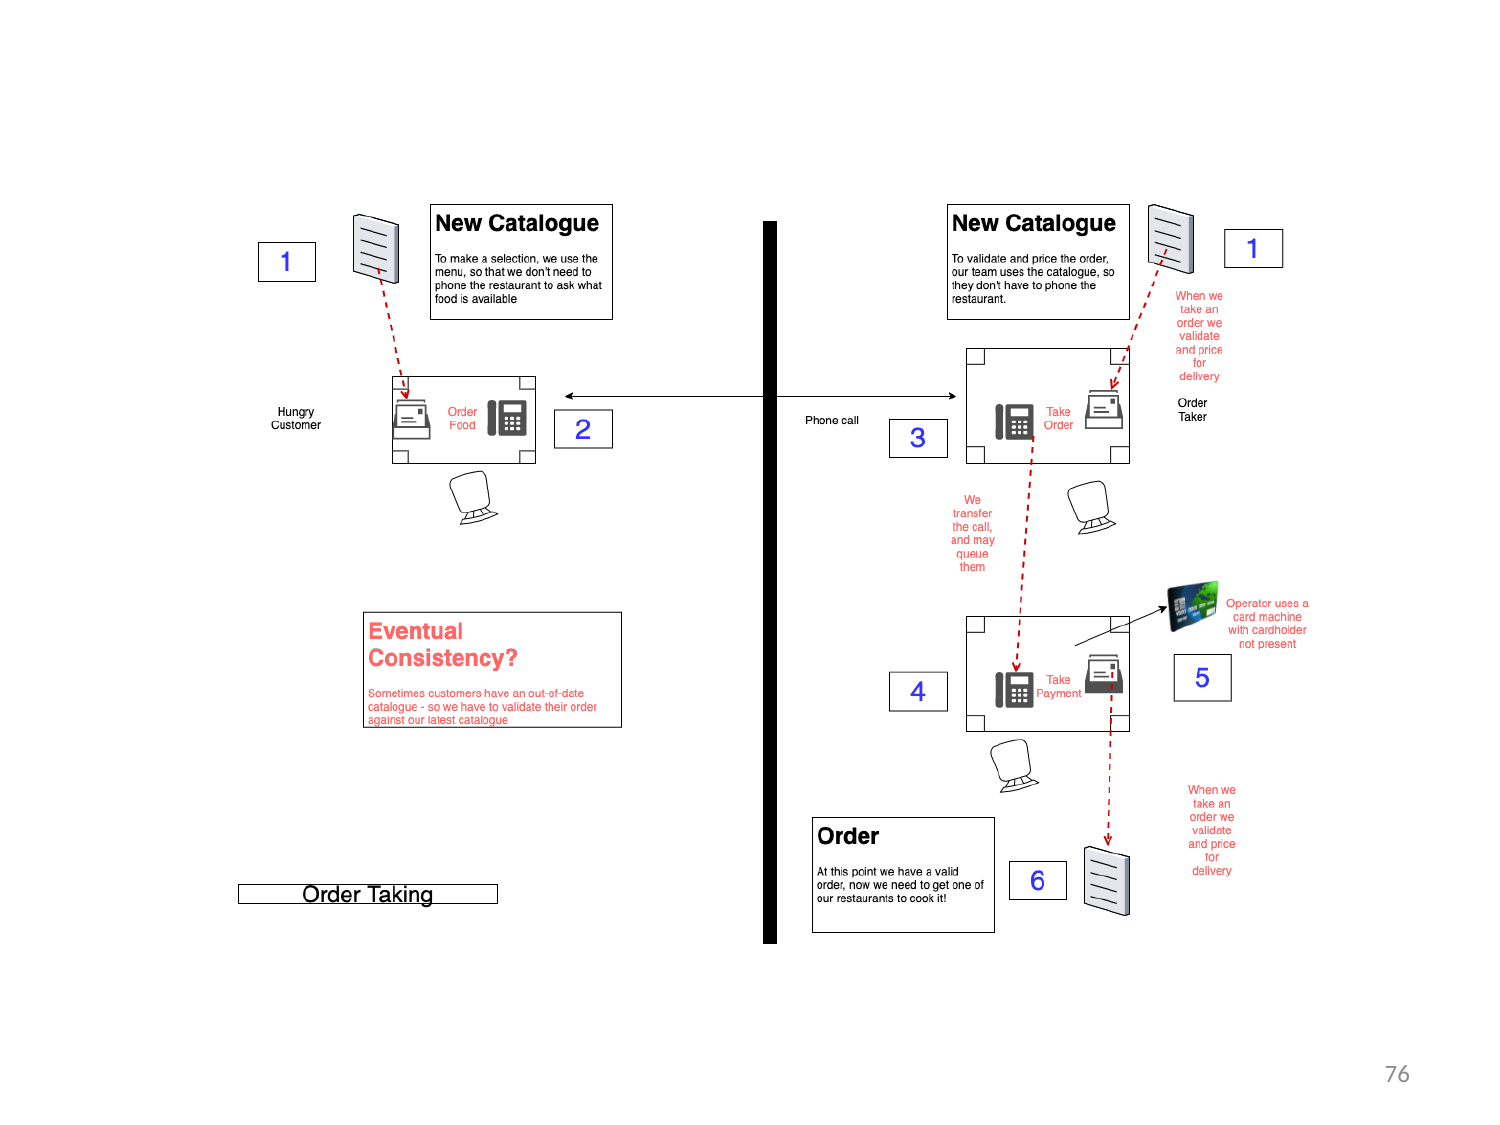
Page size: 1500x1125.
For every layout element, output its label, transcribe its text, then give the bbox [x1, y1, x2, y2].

slide_number 76 [1074, 1042, 1425, 1103]
picture [238, 194, 1312, 944]
